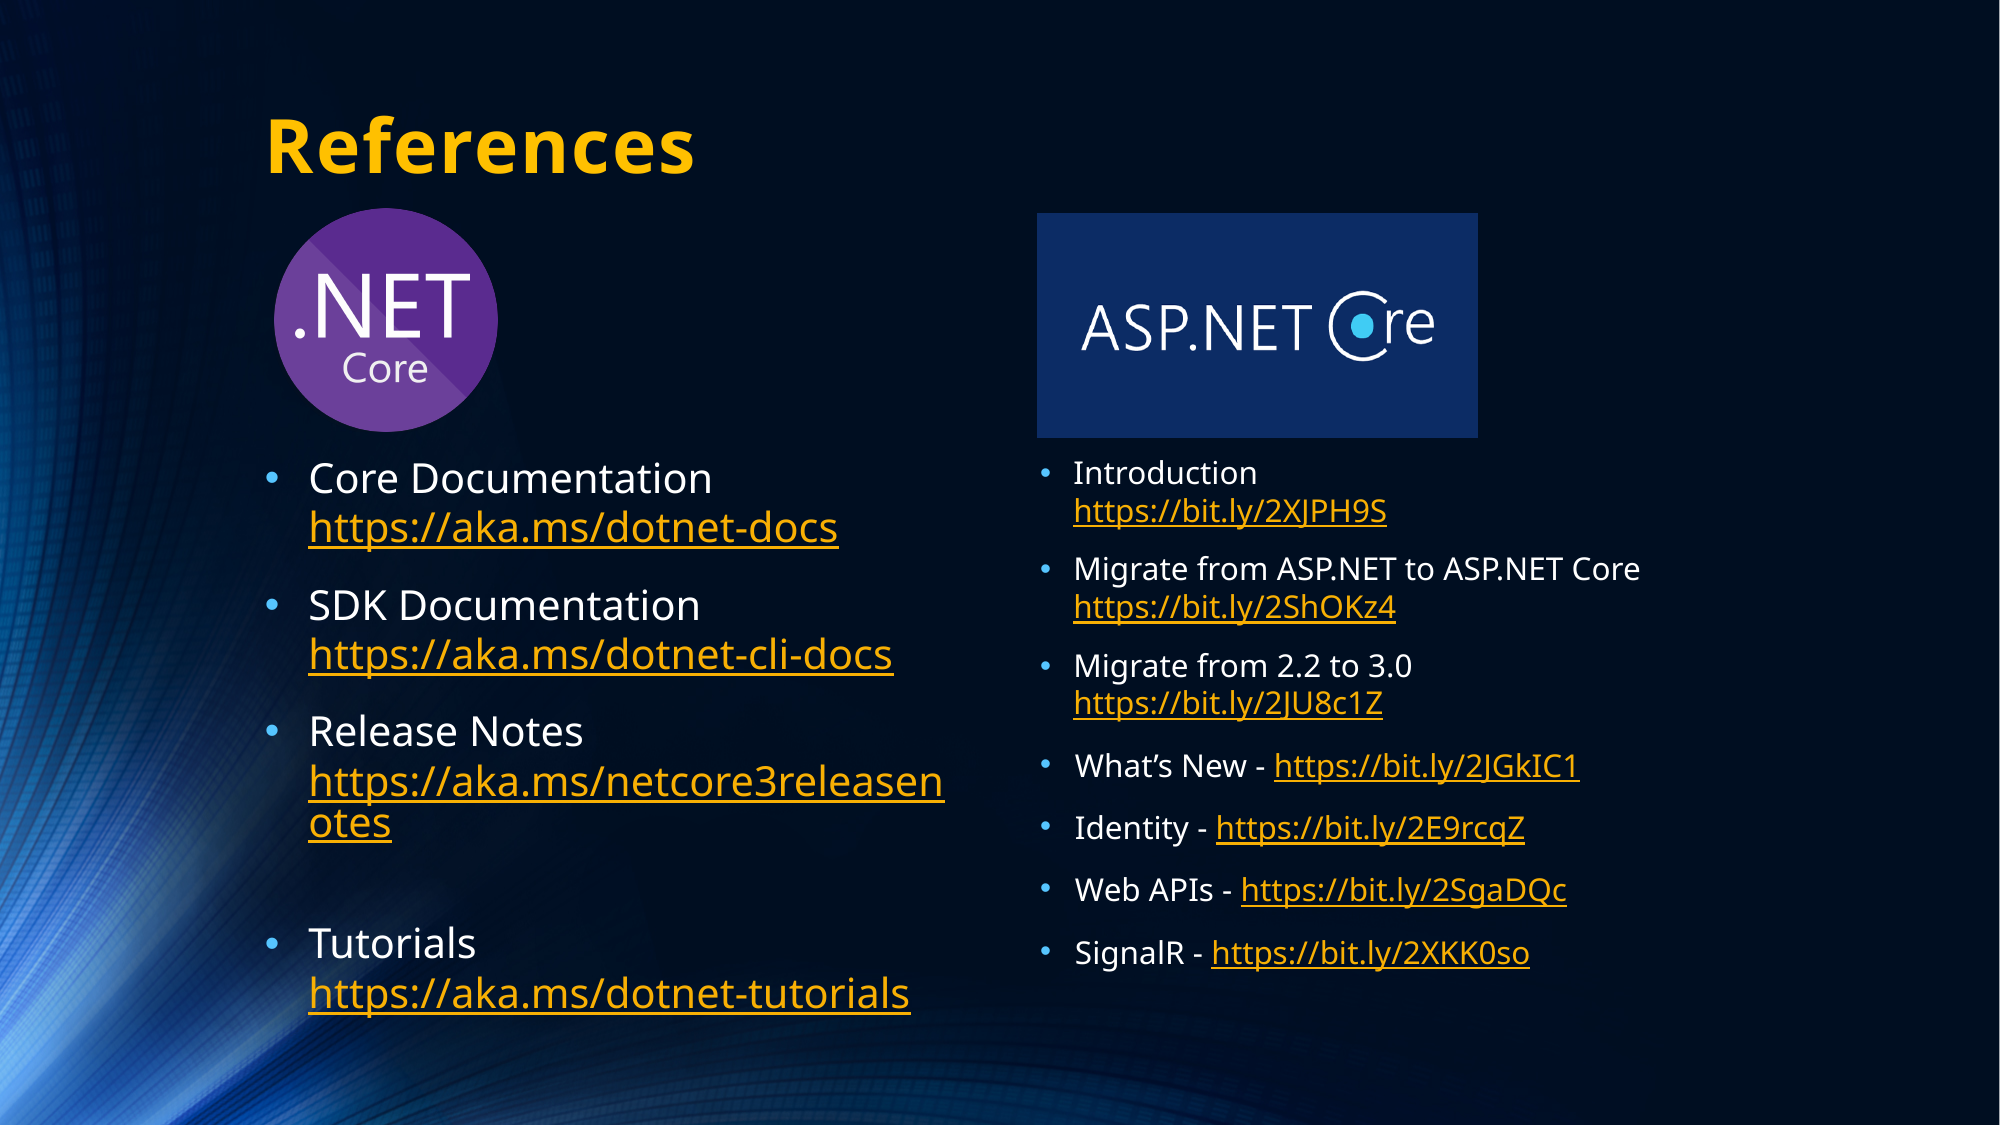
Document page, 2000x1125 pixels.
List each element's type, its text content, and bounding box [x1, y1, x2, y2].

list Introduction https://bit.ly/2XJPH9S Migrate from ASP.NET to ASP.NET Core https://bit.ly/2ShOKz4 Migrate from 2.2 to 3.0 https://bit.ly/2JU8c1Z What’s New - https://bit.ly/2JGkIC1 Identity - https://bit.ly/2E9rcqZ Web APIs - https://bit.ly/2SgaDQc SignalR - https://bit.ly/2XKK0so [1025, 450, 1750, 988]
list Core Documentation https://aka.ms/dotnet-docs SDK Documentation https://aka.ms/dotnet-cli-docs Release Notes https://aka.ms/netcore3releasenotes Tutorials https://aka.ms/dotnet-tutorials [249, 450, 975, 988]
title References [249, 62, 1750, 288]
picture [0, 0, 2000, 1125]
